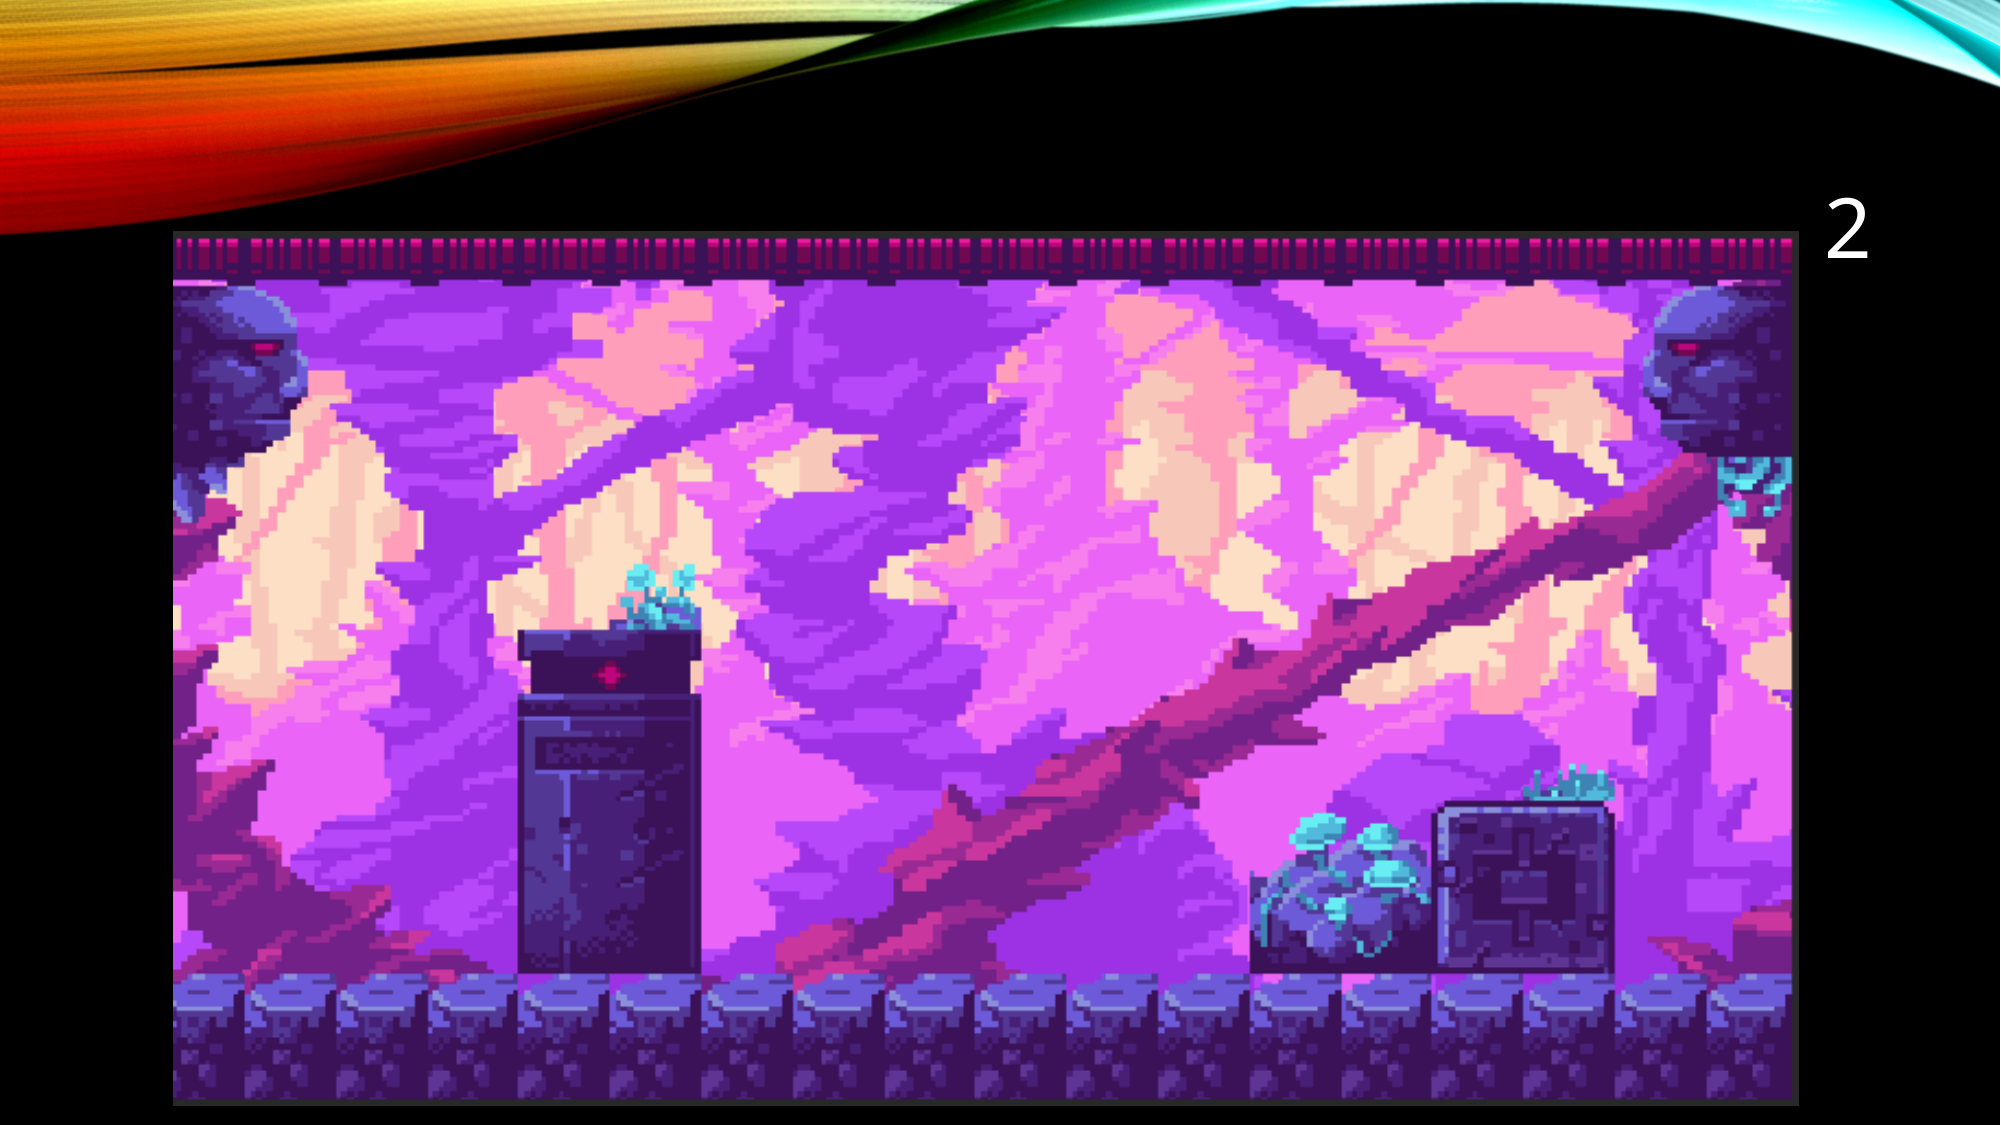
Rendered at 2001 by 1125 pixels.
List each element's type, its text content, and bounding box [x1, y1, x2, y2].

picture [0, 0, 2000, 237]
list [172, 231, 1799, 1106]
title 2 [474, 125, 1888, 338]
